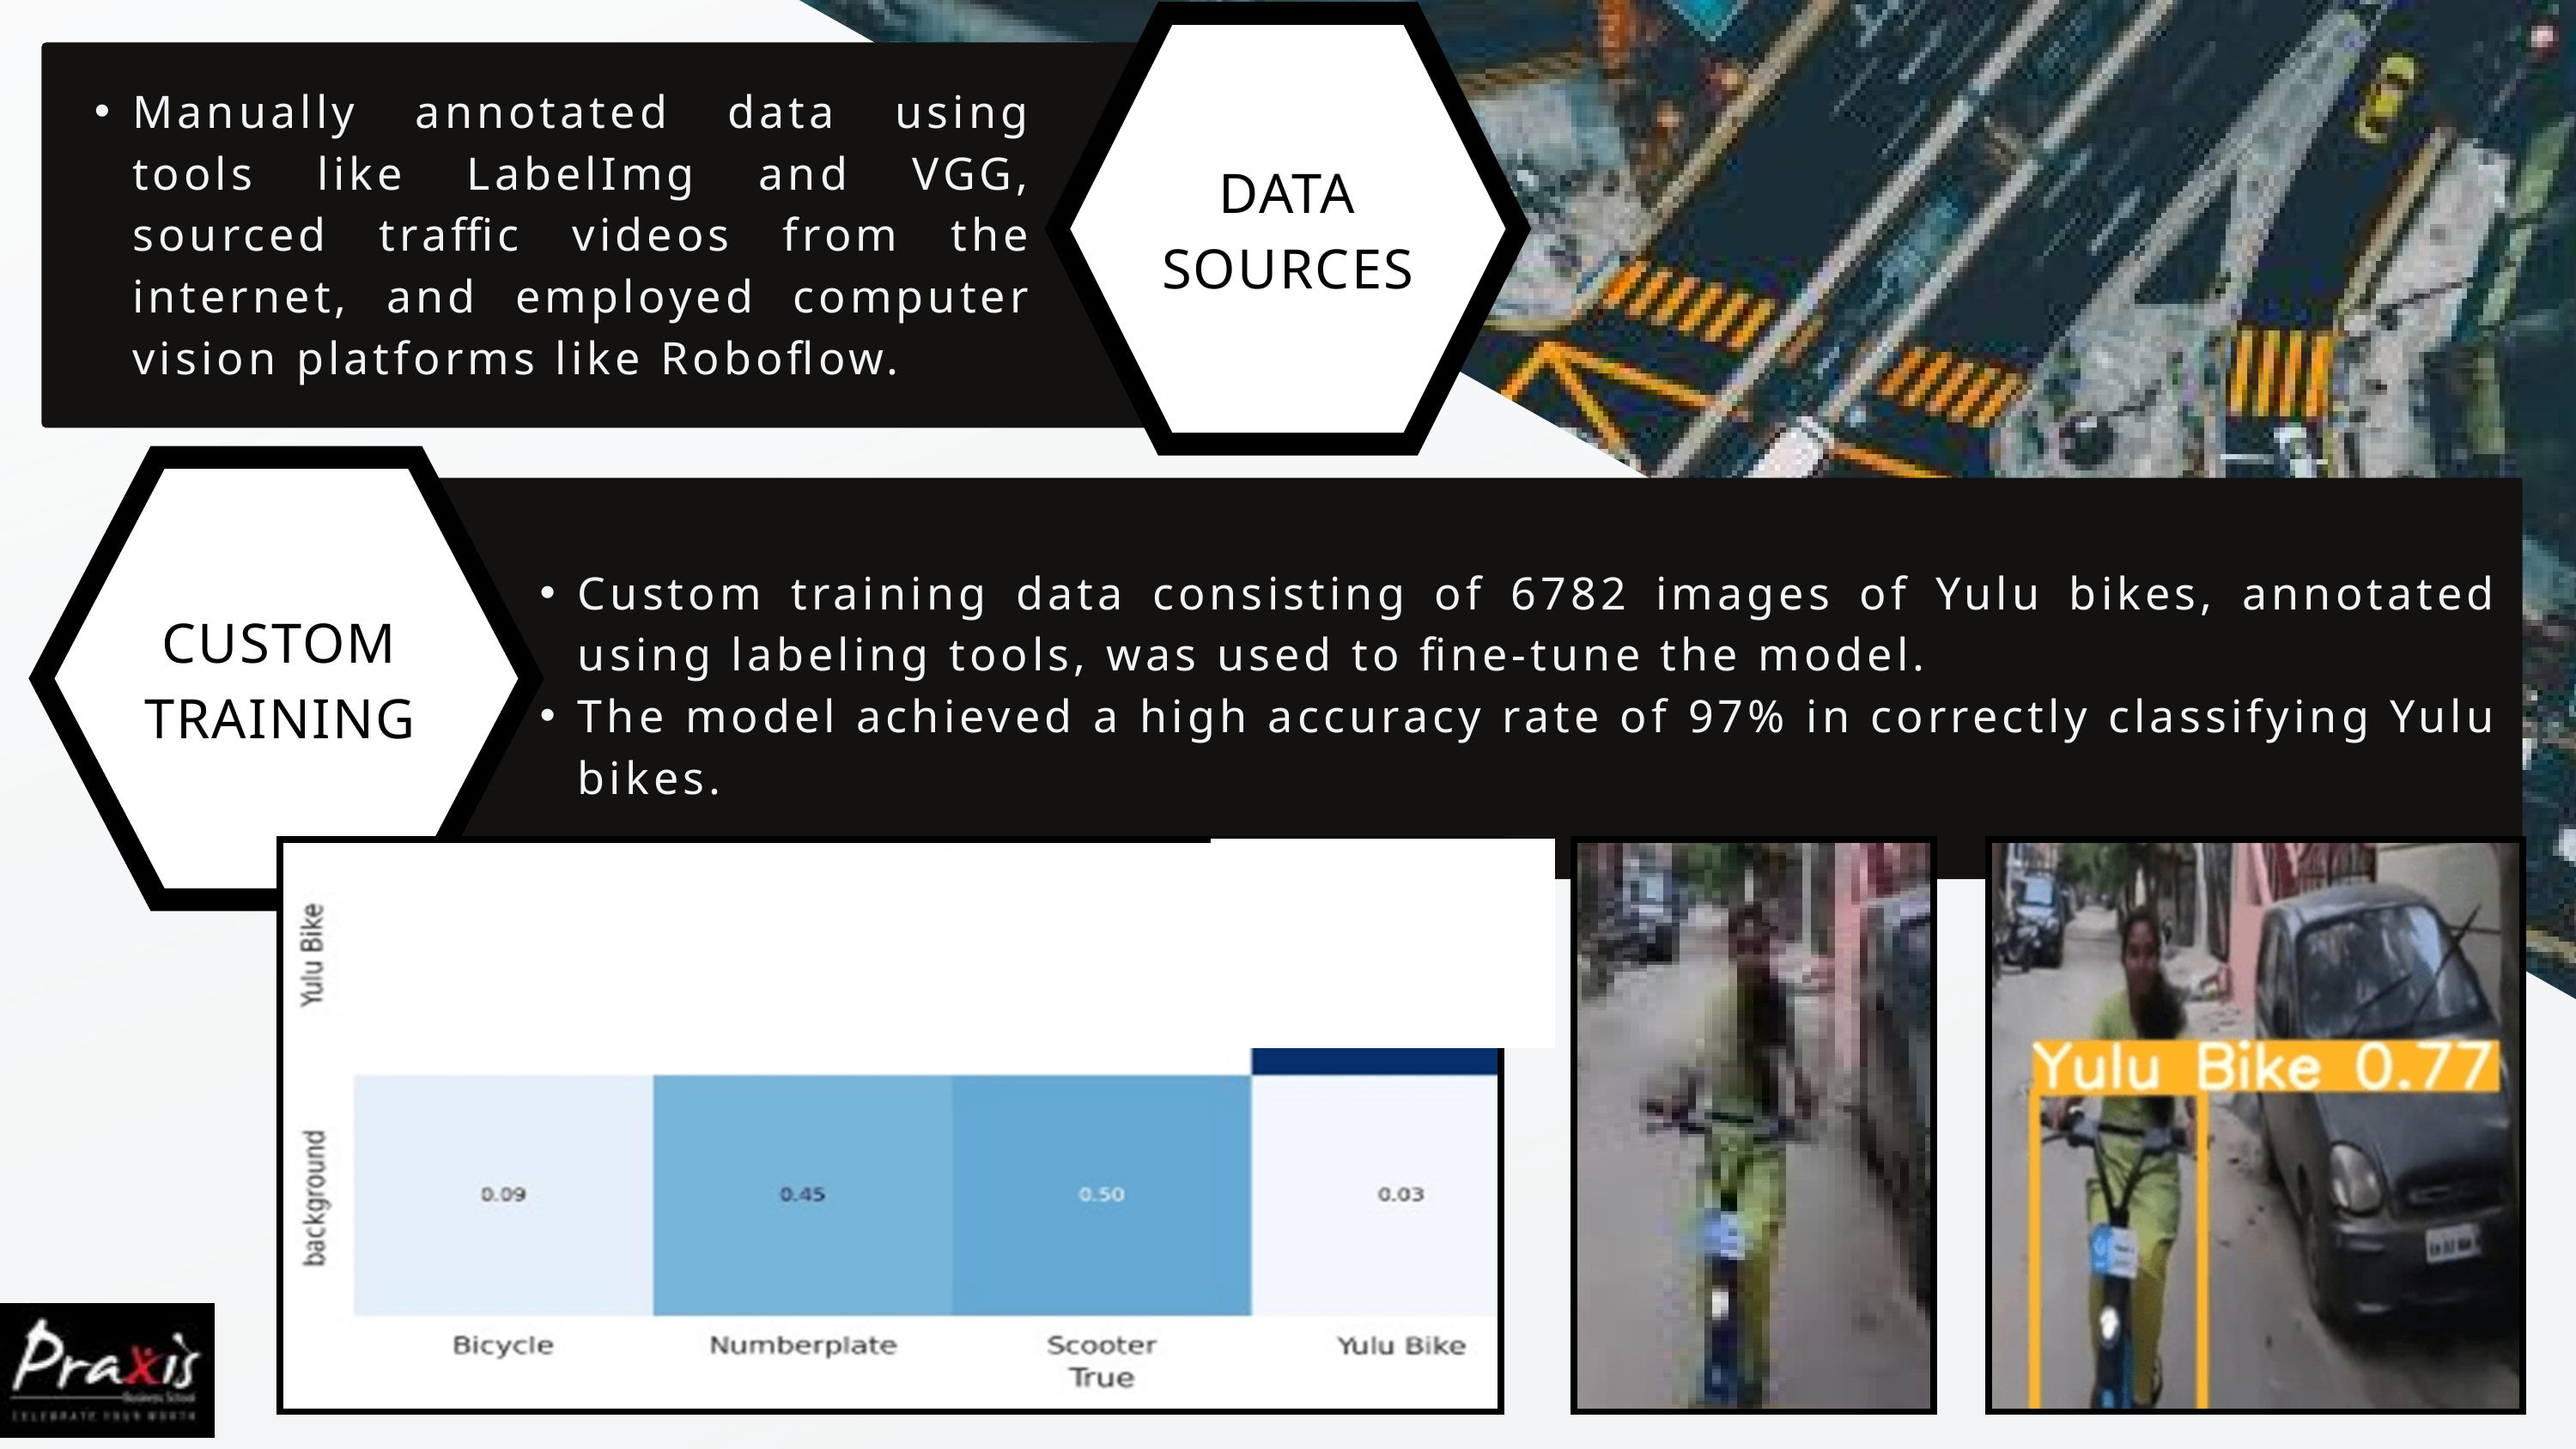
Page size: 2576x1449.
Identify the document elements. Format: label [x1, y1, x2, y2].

text_box [0, 0, 2576, 1449]
text_box [1574, 1029, 1934, 1412]
text_box [0, 1303, 215, 1438]
text_box [799, 0, 2576, 1023]
text_box [280, 839, 1556, 1412]
text_box [41, 42, 1053, 428]
text_box [1989, 1029, 2523, 1412]
text_box [1057, 13, 1519, 445]
text_box [41, 457, 2523, 900]
